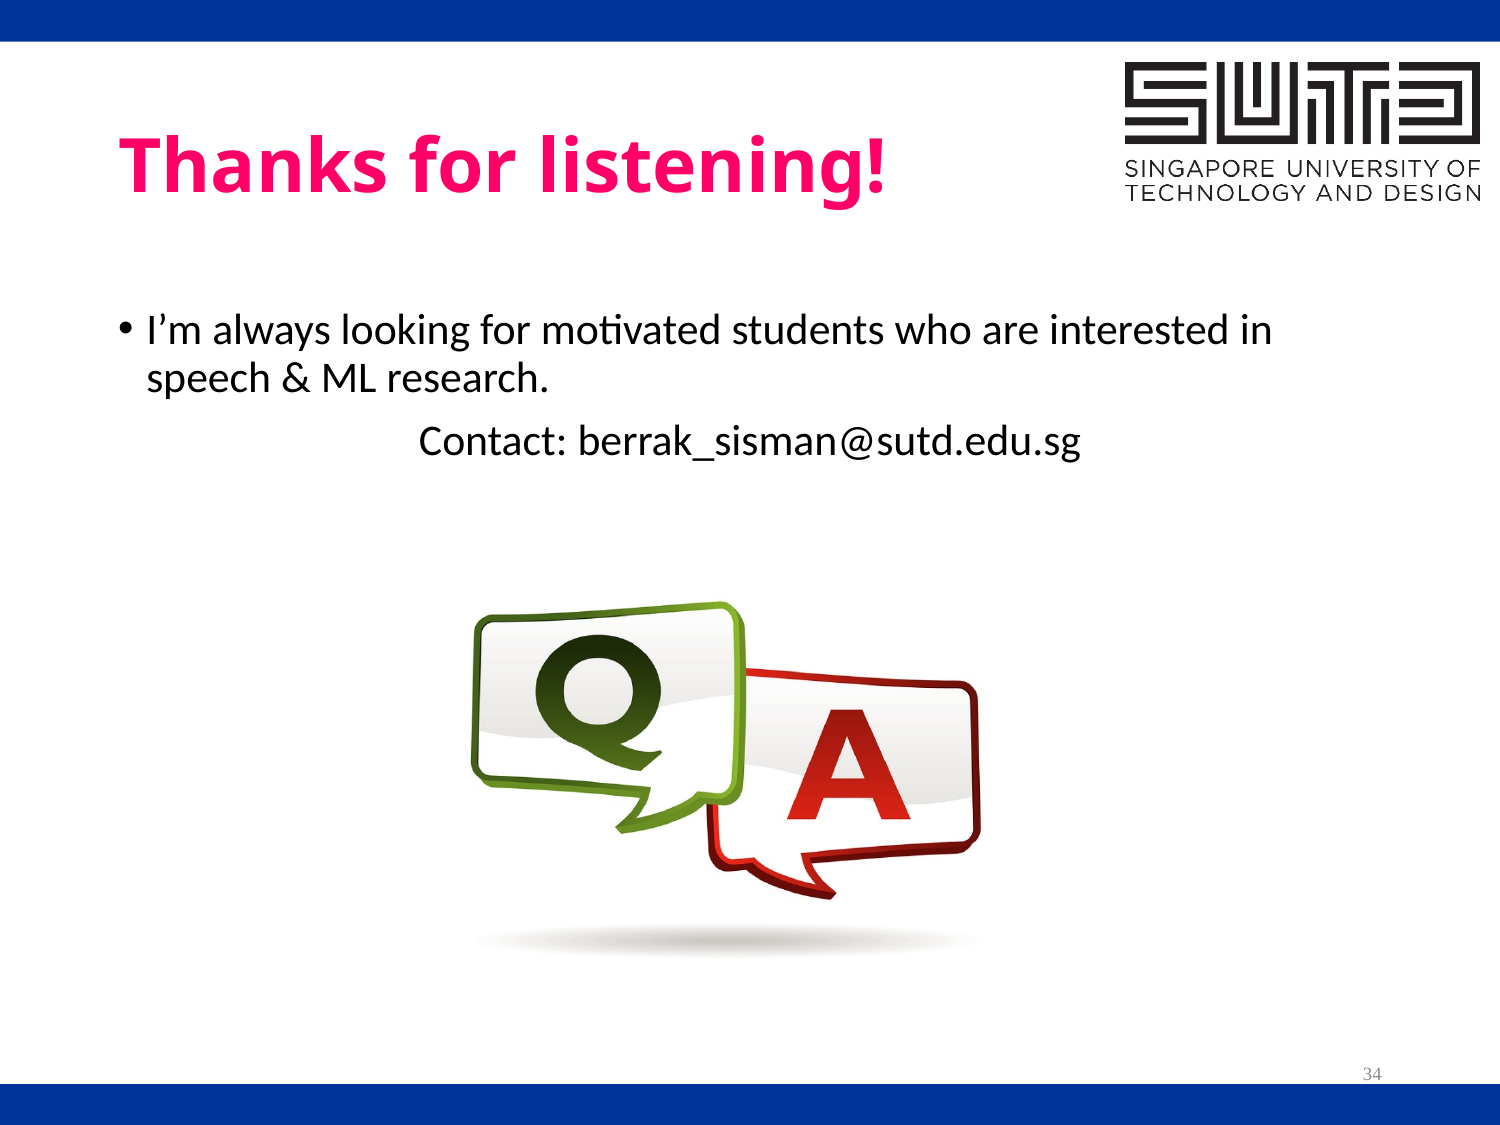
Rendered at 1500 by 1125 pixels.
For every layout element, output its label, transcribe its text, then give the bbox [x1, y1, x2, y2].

slide_number 34 [1059, 1042, 1397, 1103]
picture [451, 574, 1004, 990]
picture [1124, 62, 1480, 201]
title Thanks for listening! [103, 59, 1397, 278]
list I’m always looking for motivated students who are interested in speech & ML research. Contact: berrak_sisman@sutd.edu.sg [103, 299, 1397, 1014]
